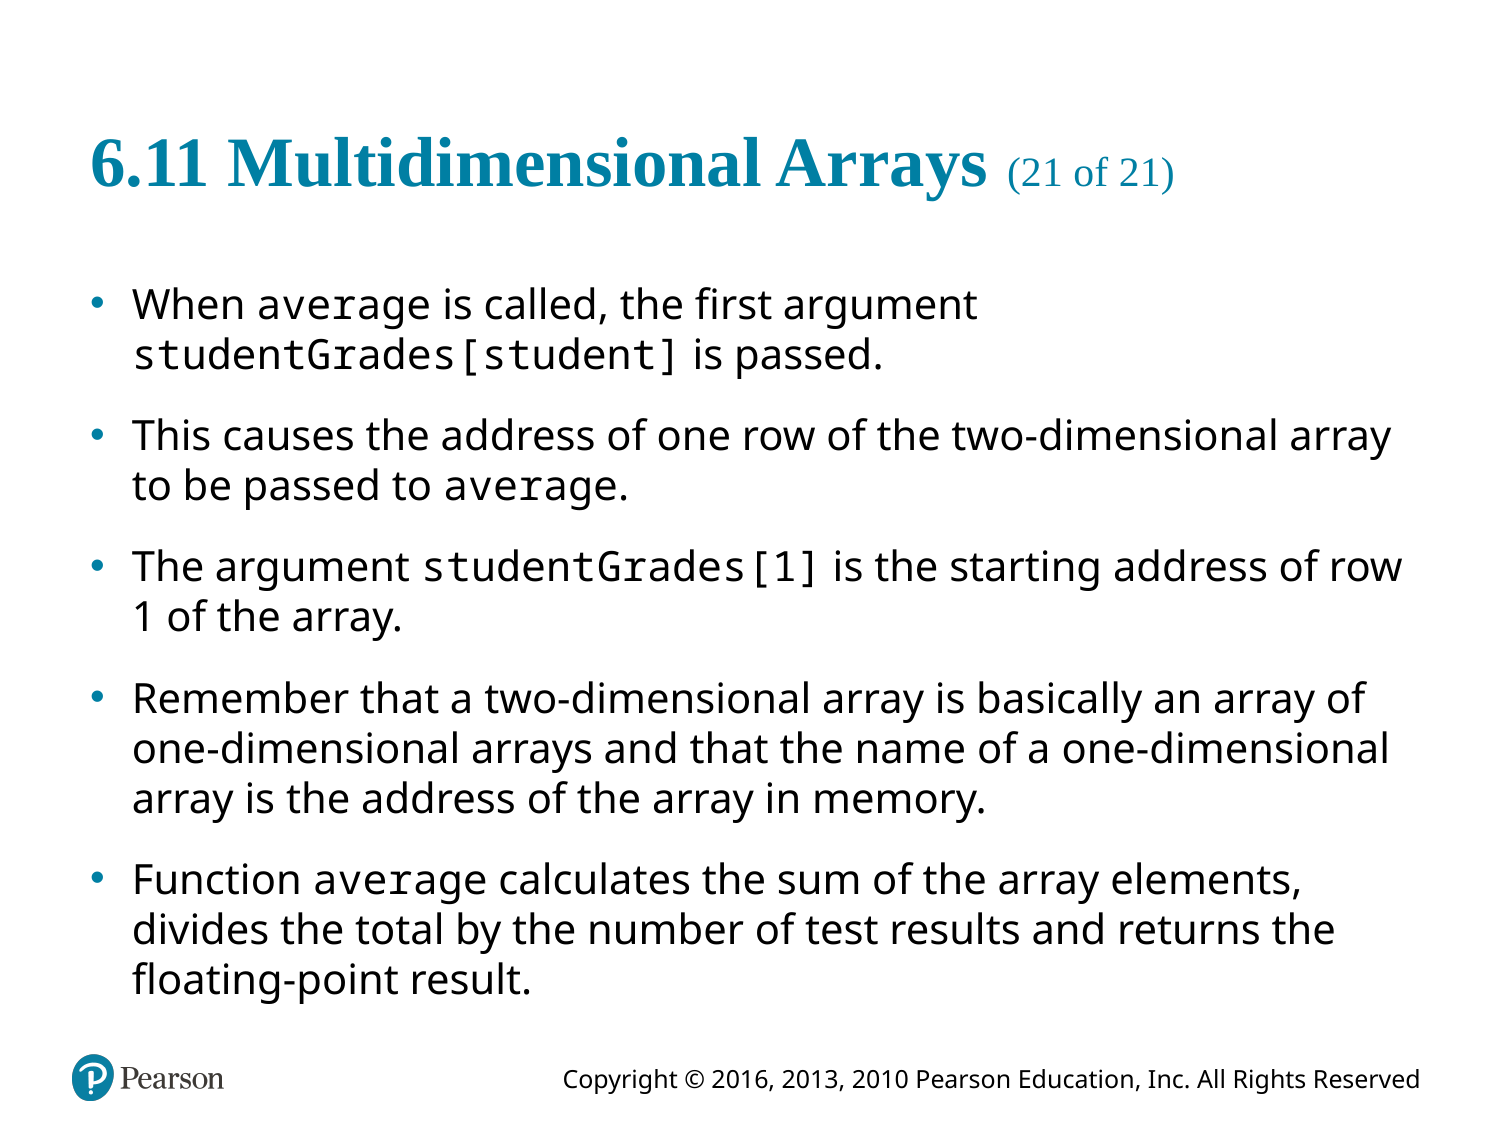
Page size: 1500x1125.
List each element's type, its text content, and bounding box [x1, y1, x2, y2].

picture [72, 1087, 83, 1101]
picture [98, 1054, 224, 1101]
picture [80, 1063, 106, 1088]
list When average is called, the first argument studentGrades[student] is passed. This causes the address of one row of the two-dimensional array to be passed to average. The argument student Grades[1] is the starting address of row 1 of the array. Remember that a two-dimensional array is basically an array of one-dimensional arrays and that the name of a one-dimensional array is the address of the array in memory. Function average calculates the sum of the array elements, divides the total by the number of test results and returns the floating-point result. [75, 262, 1425, 1018]
title 6.11 Multidimensional Arrays (21 of 21) [75, 0, 1425, 216]
picture [72, 1054, 88, 1070]
